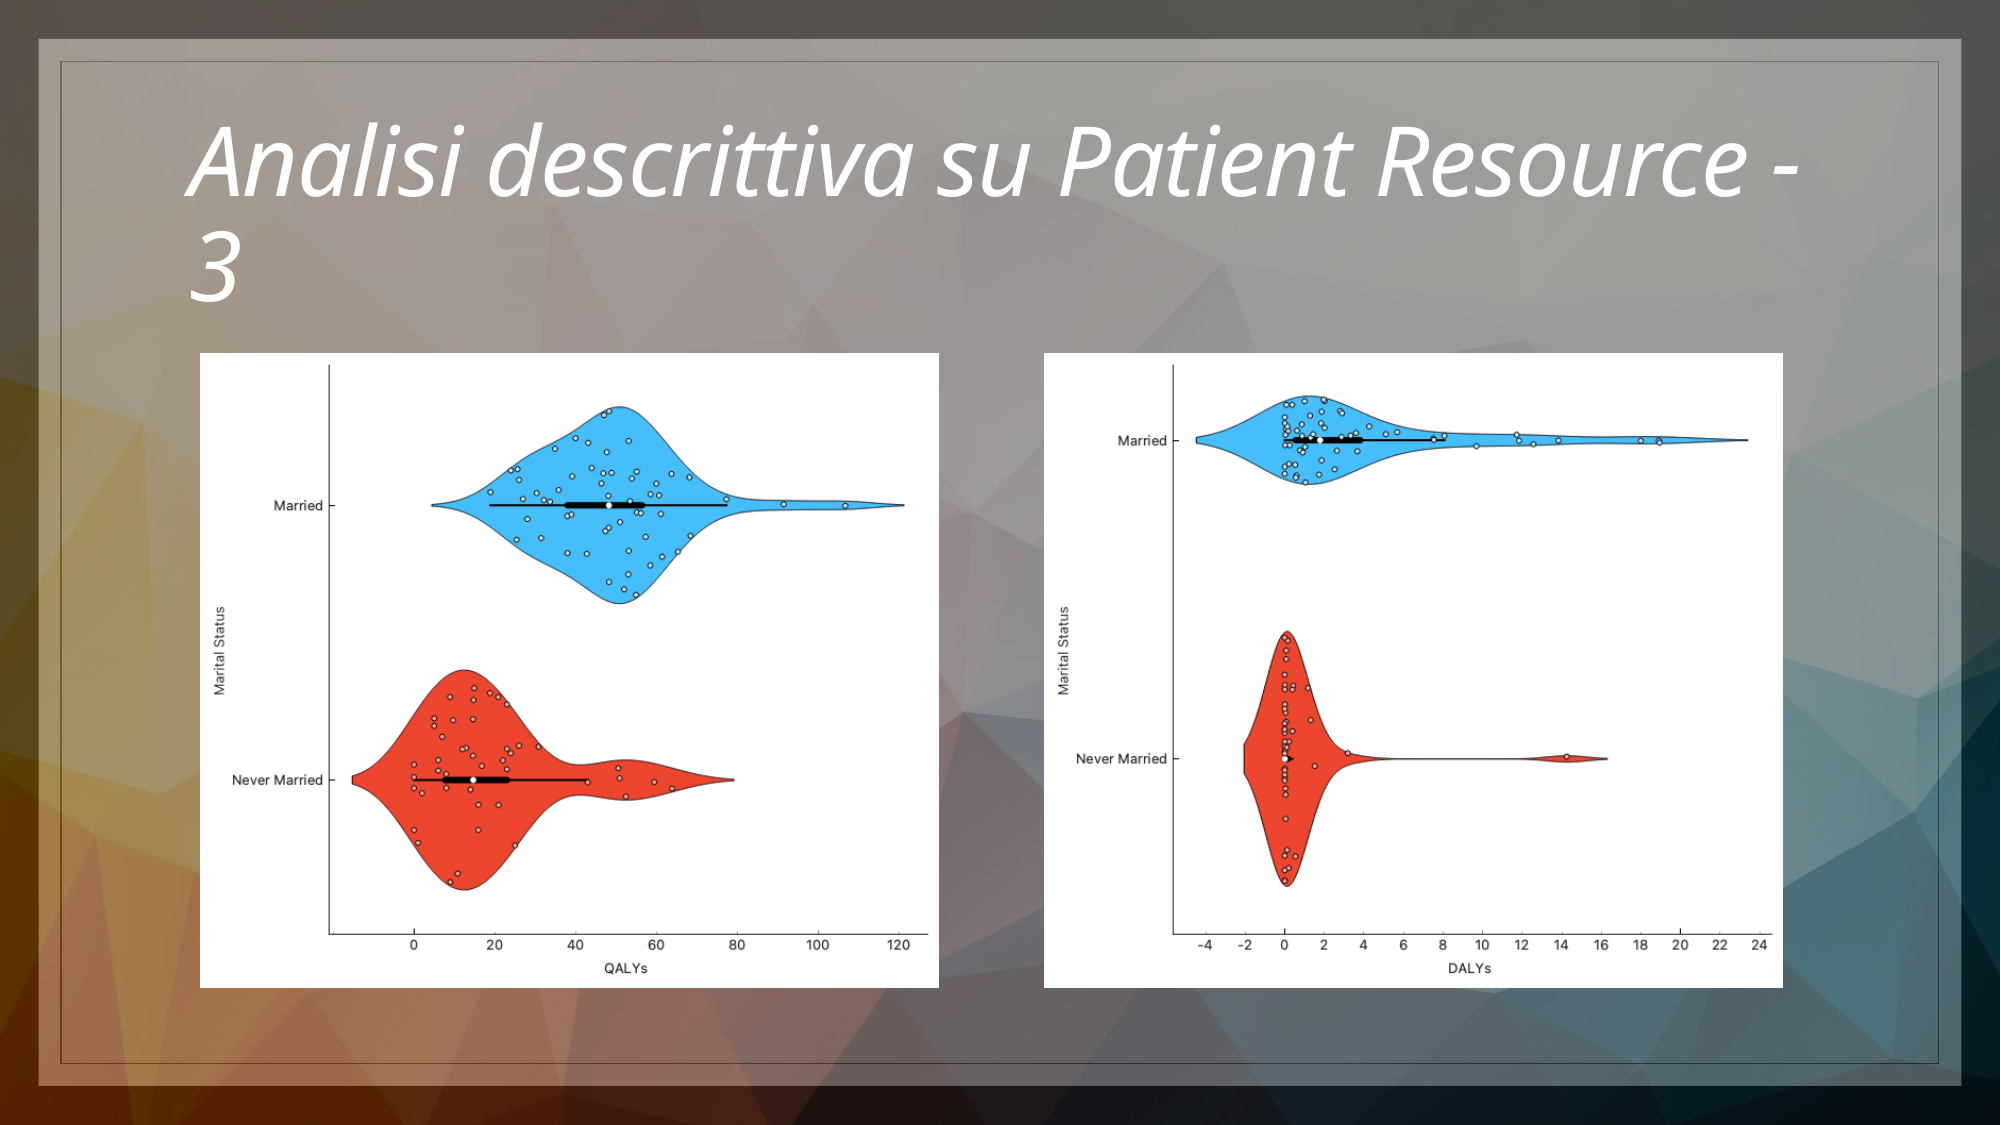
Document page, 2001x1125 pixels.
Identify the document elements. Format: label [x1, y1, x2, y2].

list [200, 353, 939, 988]
list [1044, 353, 1783, 988]
picture [0, 0, 2000, 1125]
